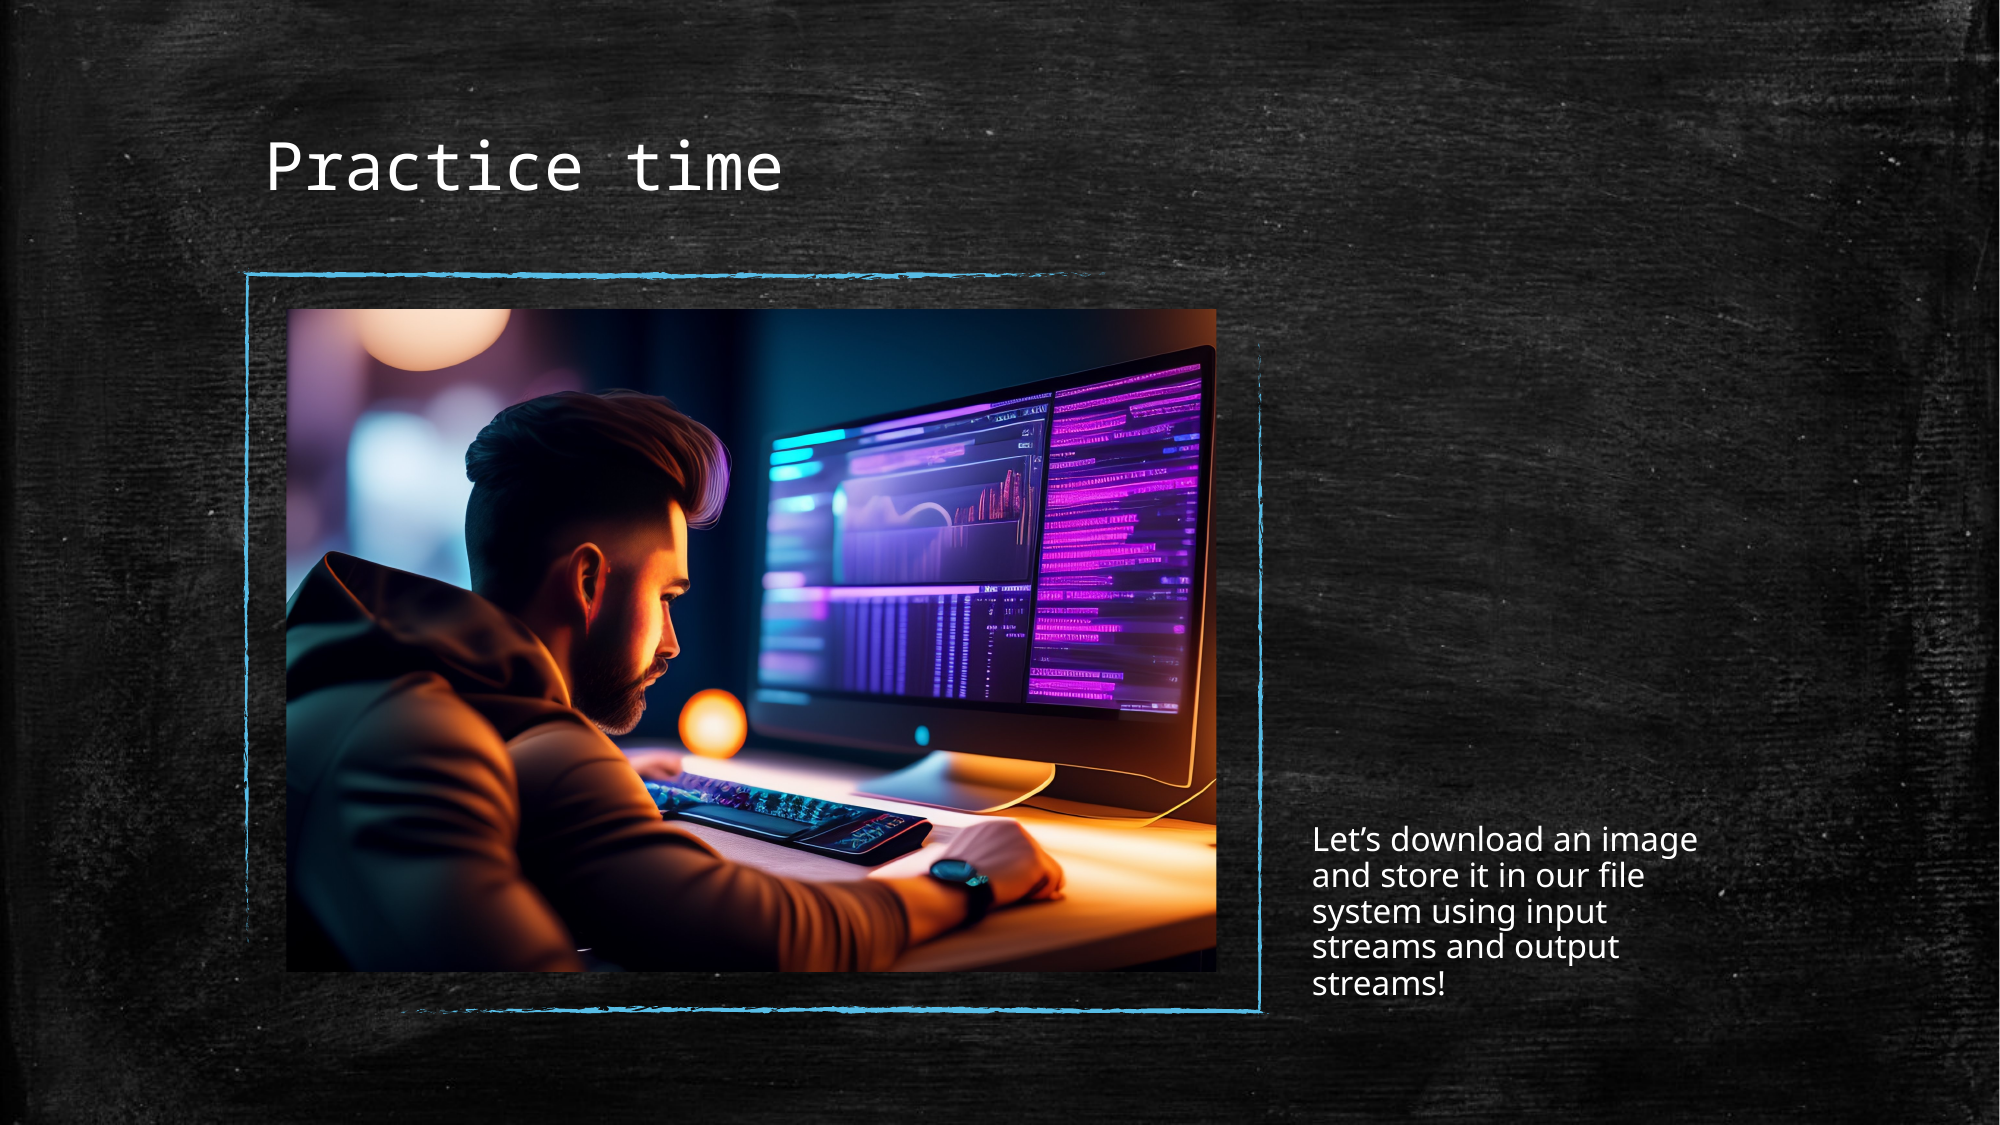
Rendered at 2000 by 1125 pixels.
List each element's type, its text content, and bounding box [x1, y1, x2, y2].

list Let’s download an image and store it in our file system using input streams and output streams! [1296, 559, 1747, 1010]
picture [286, 309, 1217, 973]
title Practice time [249, 45, 1750, 213]
